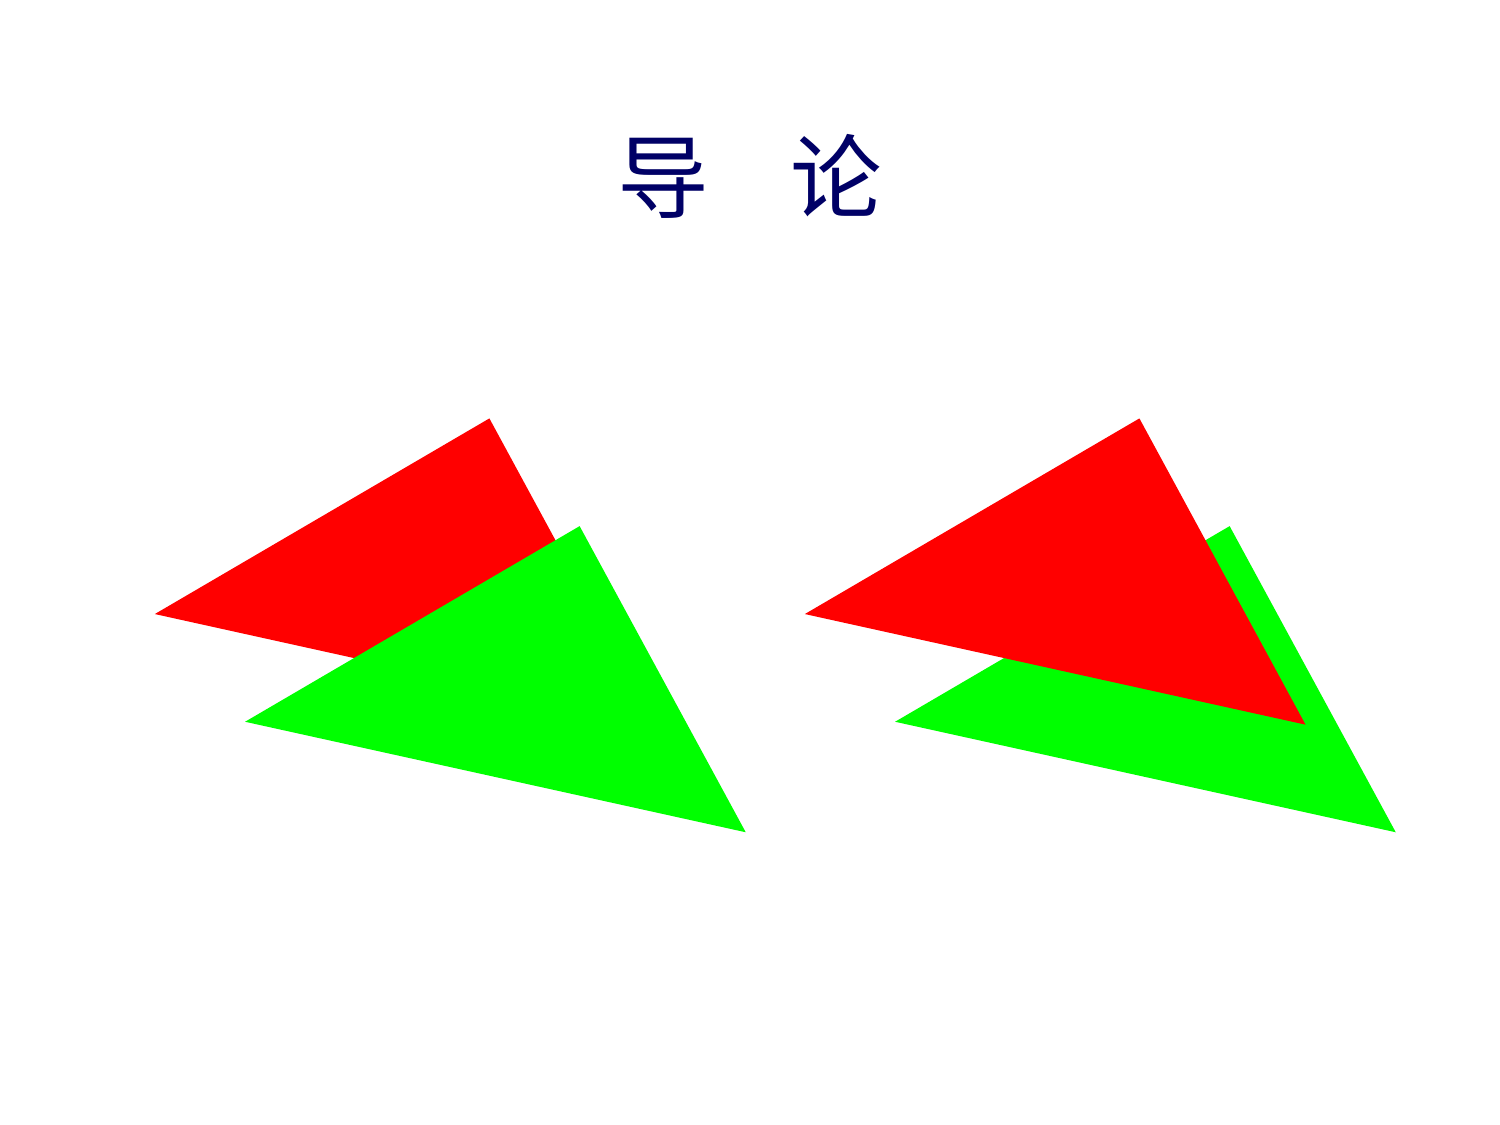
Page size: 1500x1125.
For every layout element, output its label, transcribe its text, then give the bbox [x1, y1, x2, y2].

title 导 论 [112, 112, 1388, 238]
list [137, 400, 763, 850]
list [787, 400, 1413, 850]
